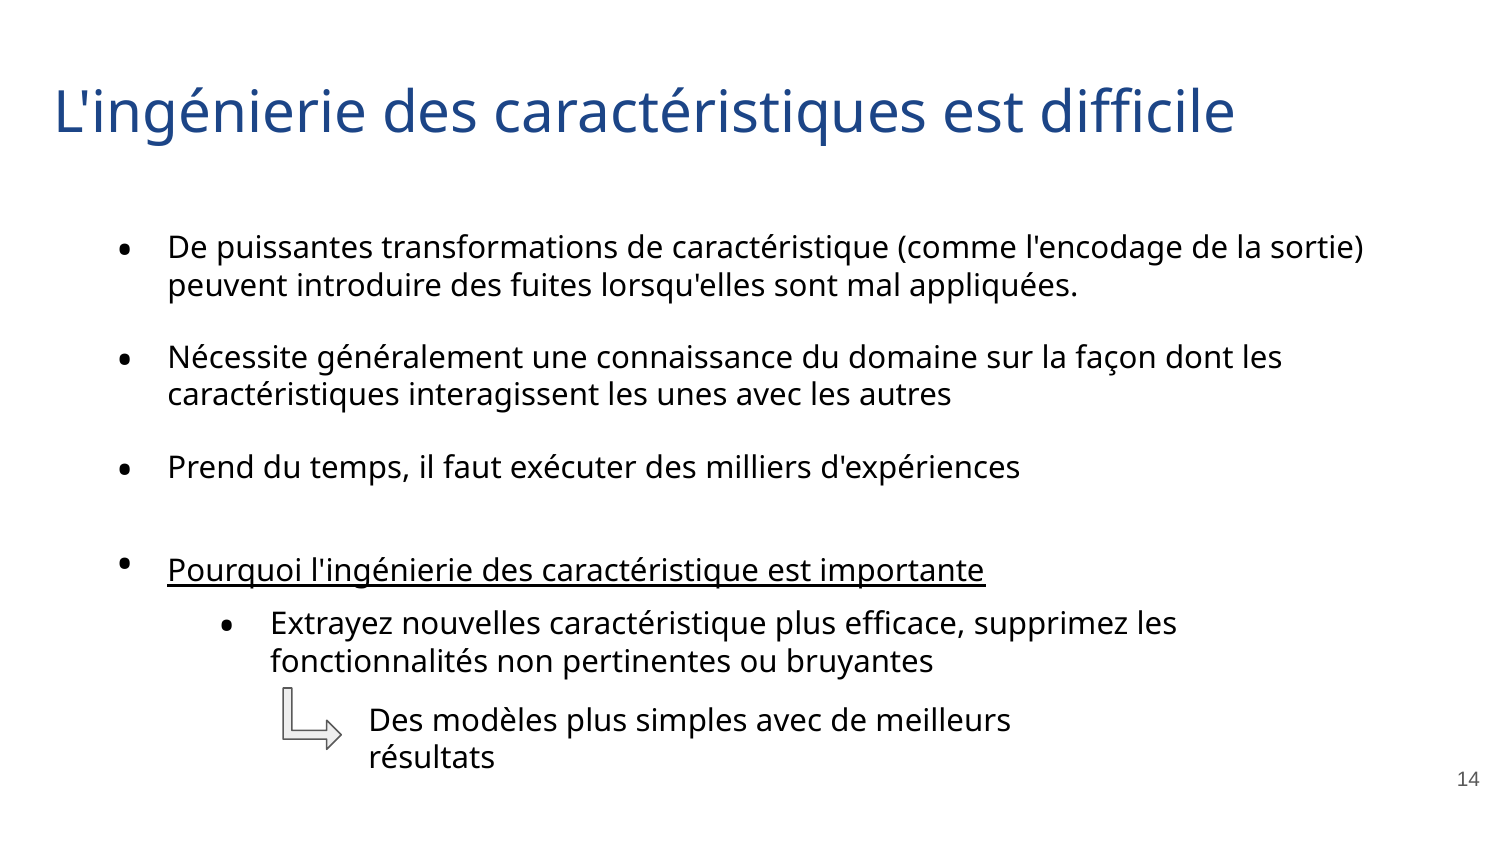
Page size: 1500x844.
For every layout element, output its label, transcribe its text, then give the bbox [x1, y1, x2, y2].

text_box [283, 687, 342, 750]
slide_number ‹#› [1389, 764, 1480, 791]
text_box • [216, 594, 238, 748]
text_box De puissantes transformations de caractéristique (comme l'encodage de la sortie) peuvent introduire des fuites lorsqu'elles sont mal appliquées. [165, 226, 1374, 304]
text_box • [114, 328, 136, 386]
text_box • [114, 218, 136, 277]
text_box Extrayez nouvelles caractéristique plus efficace, supprimez les fonctionnalités non pertinentes ou bruyantes [268, 602, 1322, 642]
text_box • • [114, 438, 136, 592]
title L'ingénierie des caractéristiques est difficile [51, 72, 1449, 145]
text_box Des modèles plus simples avec de meilleurs résultats [366, 698, 1016, 739]
text_box Nécessite généralement une connaissance du domaine sur la façon dont les caractéristiques interagissent les unes avec les autres [165, 336, 1328, 376]
text_box Prend du temps, il faut exécuter des milliers d'expériences [165, 445, 1032, 486]
text_box Pourquoi l'ingénierie des caractéristique est importante [165, 548, 1103, 589]
